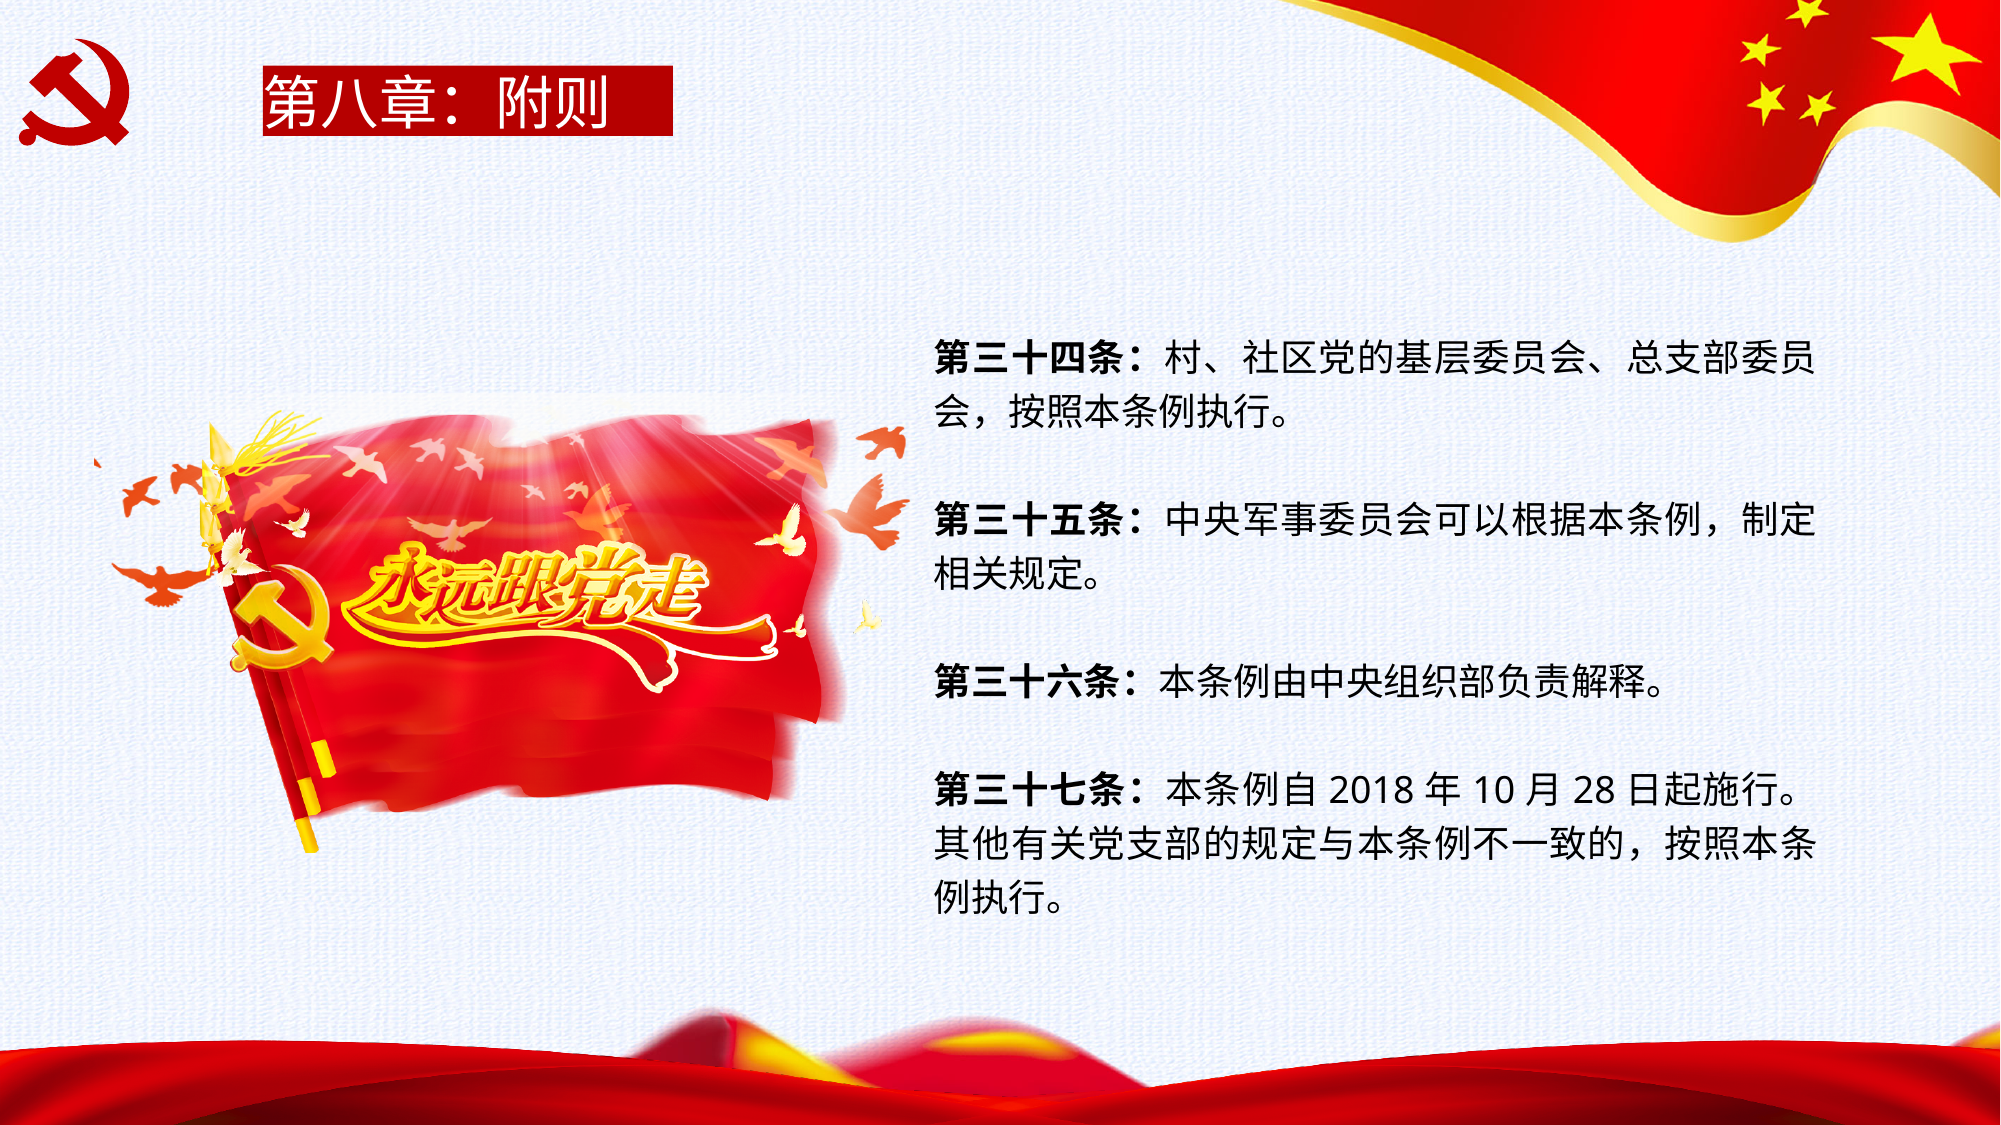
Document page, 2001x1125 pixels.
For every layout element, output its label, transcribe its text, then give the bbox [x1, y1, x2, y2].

text_box 第三十四条：村、社区党的基层委员会、总支部委员会，按照本条例执行。 第三十五条：中央军事委员会可以根据本条例，制定相关规定。 第三十六条：本条例由中央组织部负责解释。 第三十七条：本条例自2018年10月28日起施行。其他有关党支部的规定与本条例不一致的，按照本条例执行。 [919, 317, 1833, 927]
picture [0, 0, 2001, 1125]
text_box 第八章：附则 [262, 65, 673, 136]
